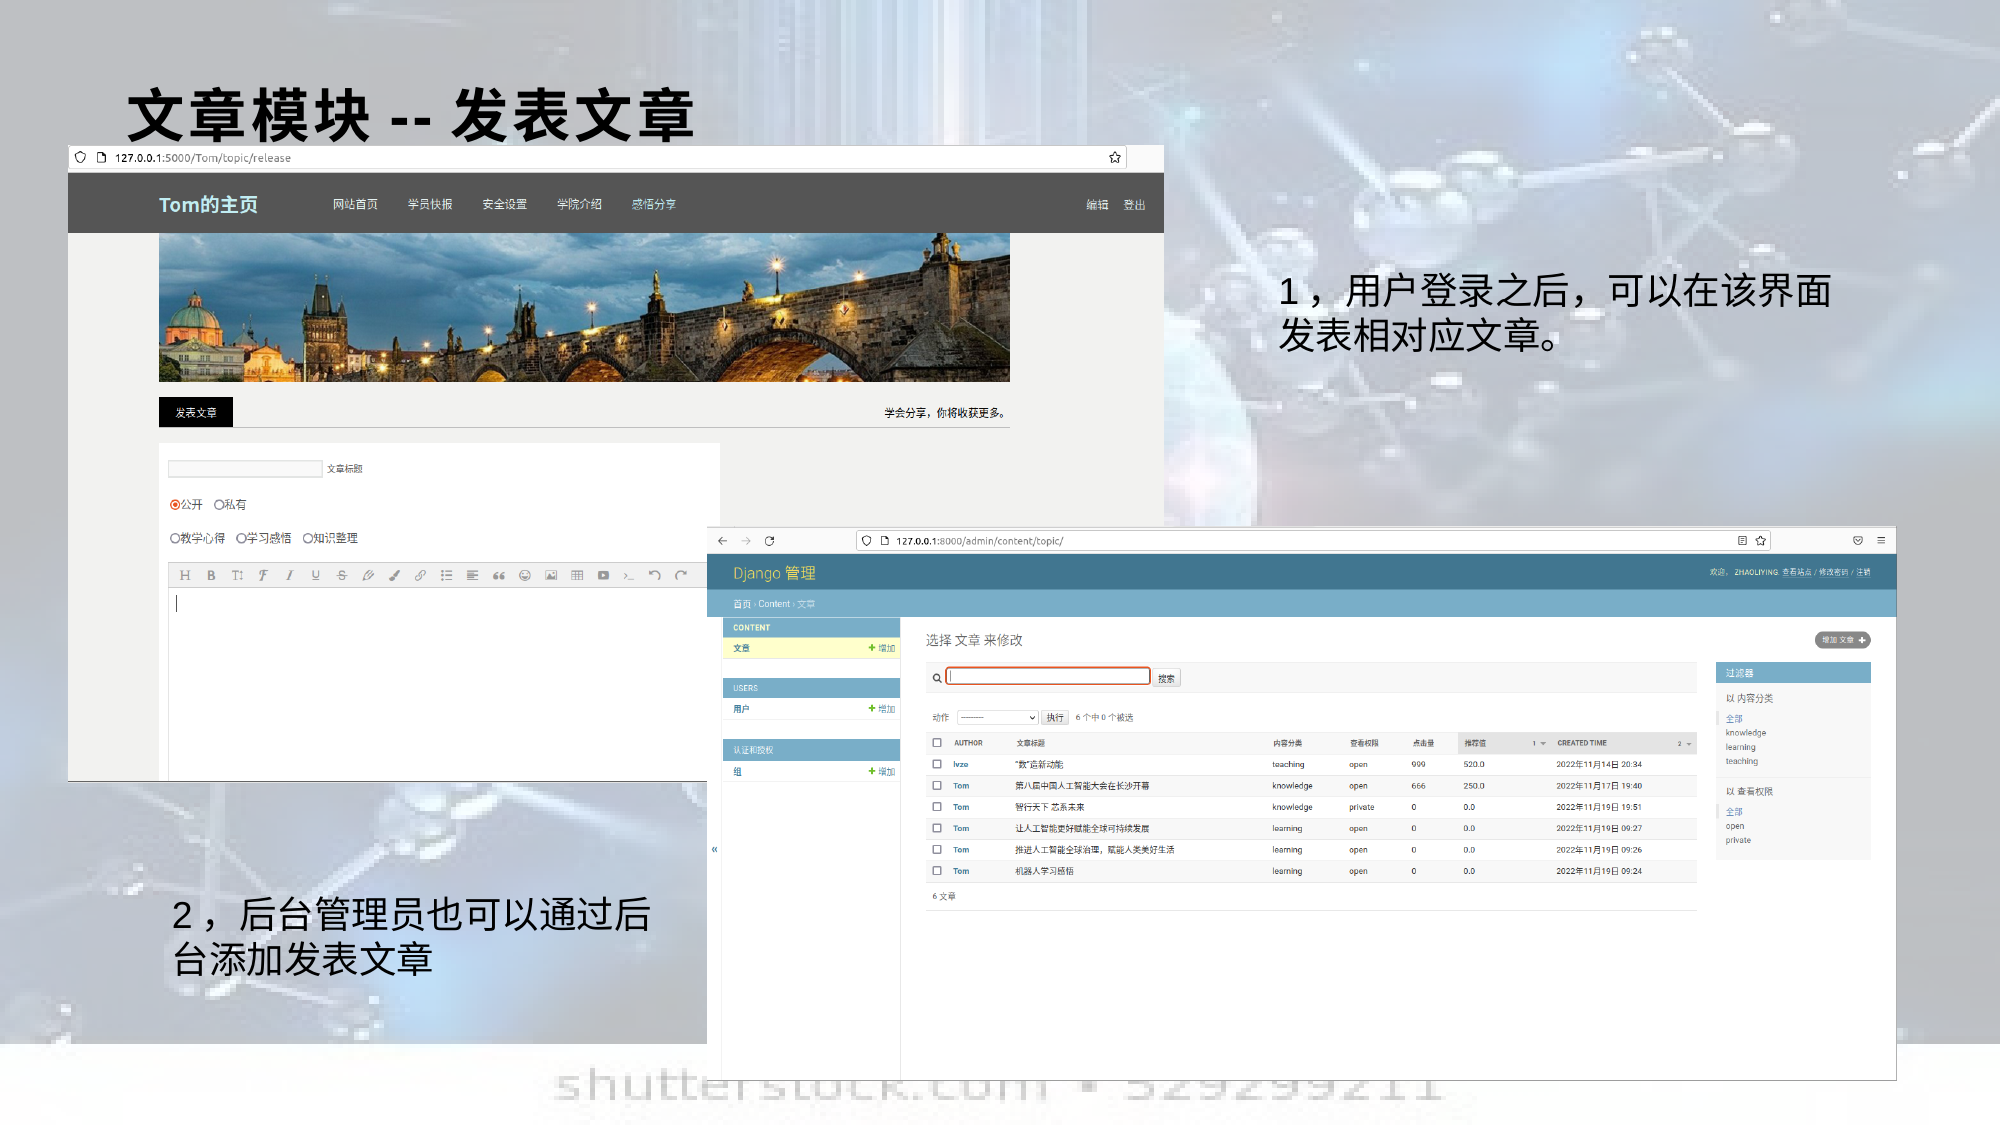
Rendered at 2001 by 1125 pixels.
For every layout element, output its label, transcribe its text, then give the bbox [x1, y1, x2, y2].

picture [68, 145, 1897, 1081]
text_box 1，用户登录之后，可以在该界面发表相对应文章。 [1263, 259, 1865, 455]
text_box 2，后台管理员也可以通过后台添加发表文章 [157, 883, 672, 1125]
title 文章模块--发表文章 [109, 72, 1891, 146]
